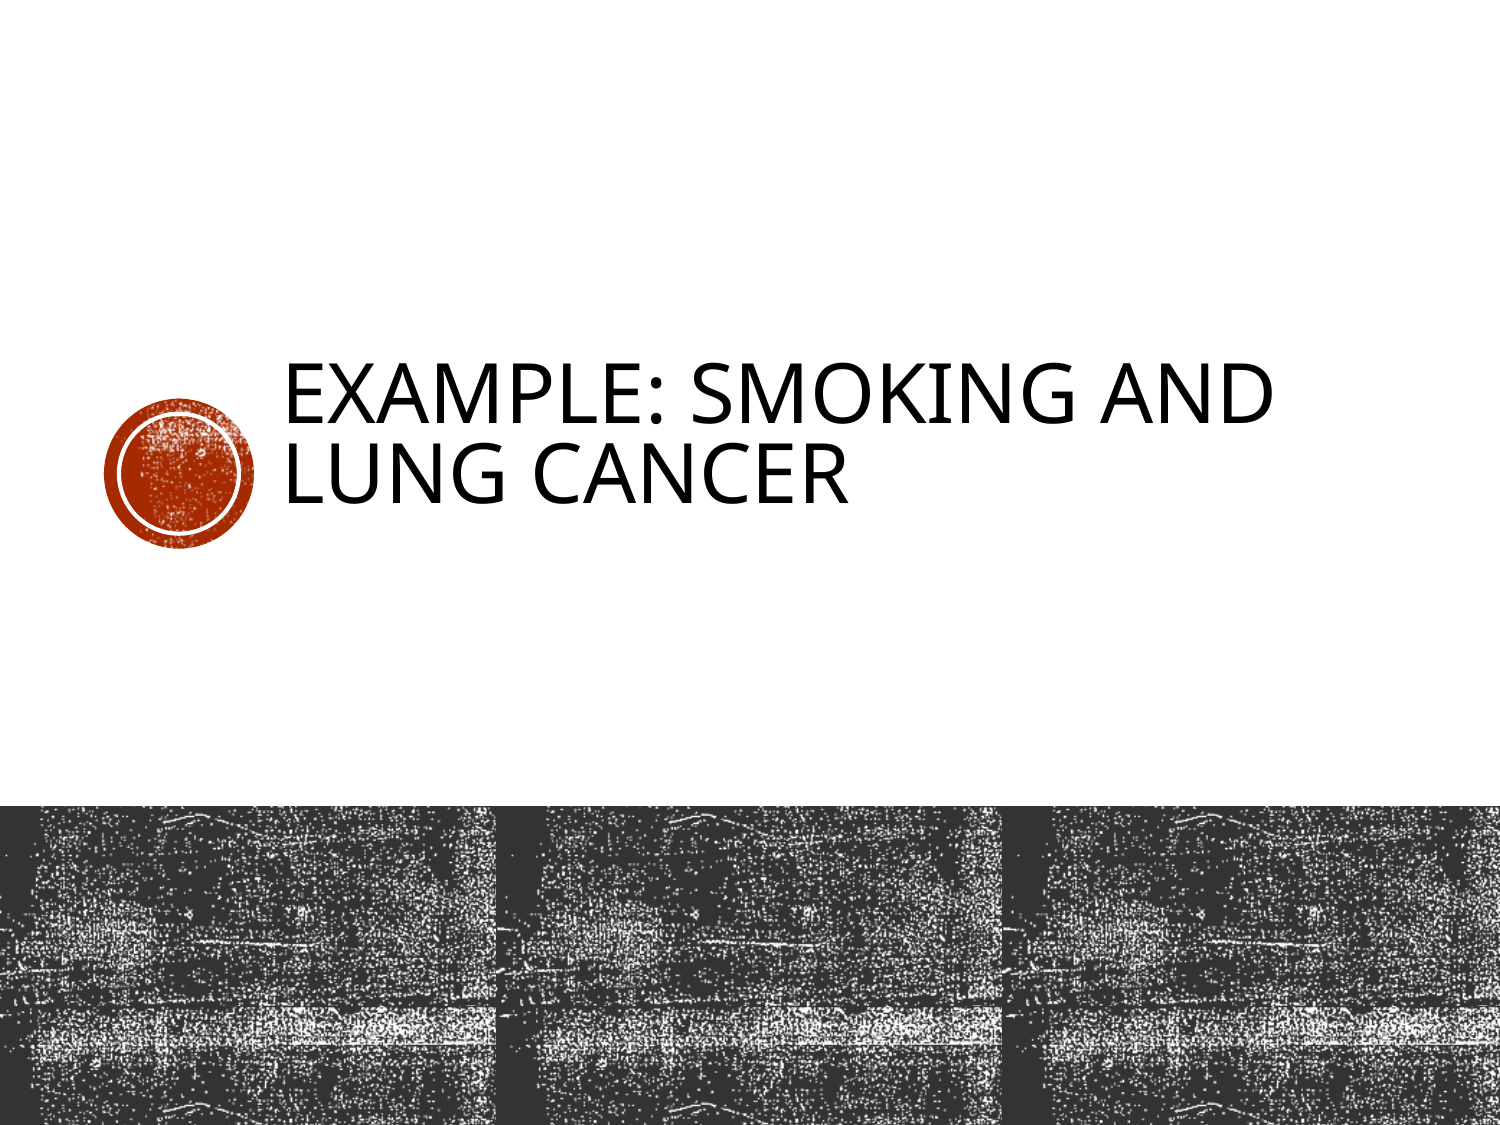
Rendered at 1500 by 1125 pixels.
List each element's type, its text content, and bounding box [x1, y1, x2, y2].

title Example: Smoking and Lung Cancer [266, 201, 1409, 779]
